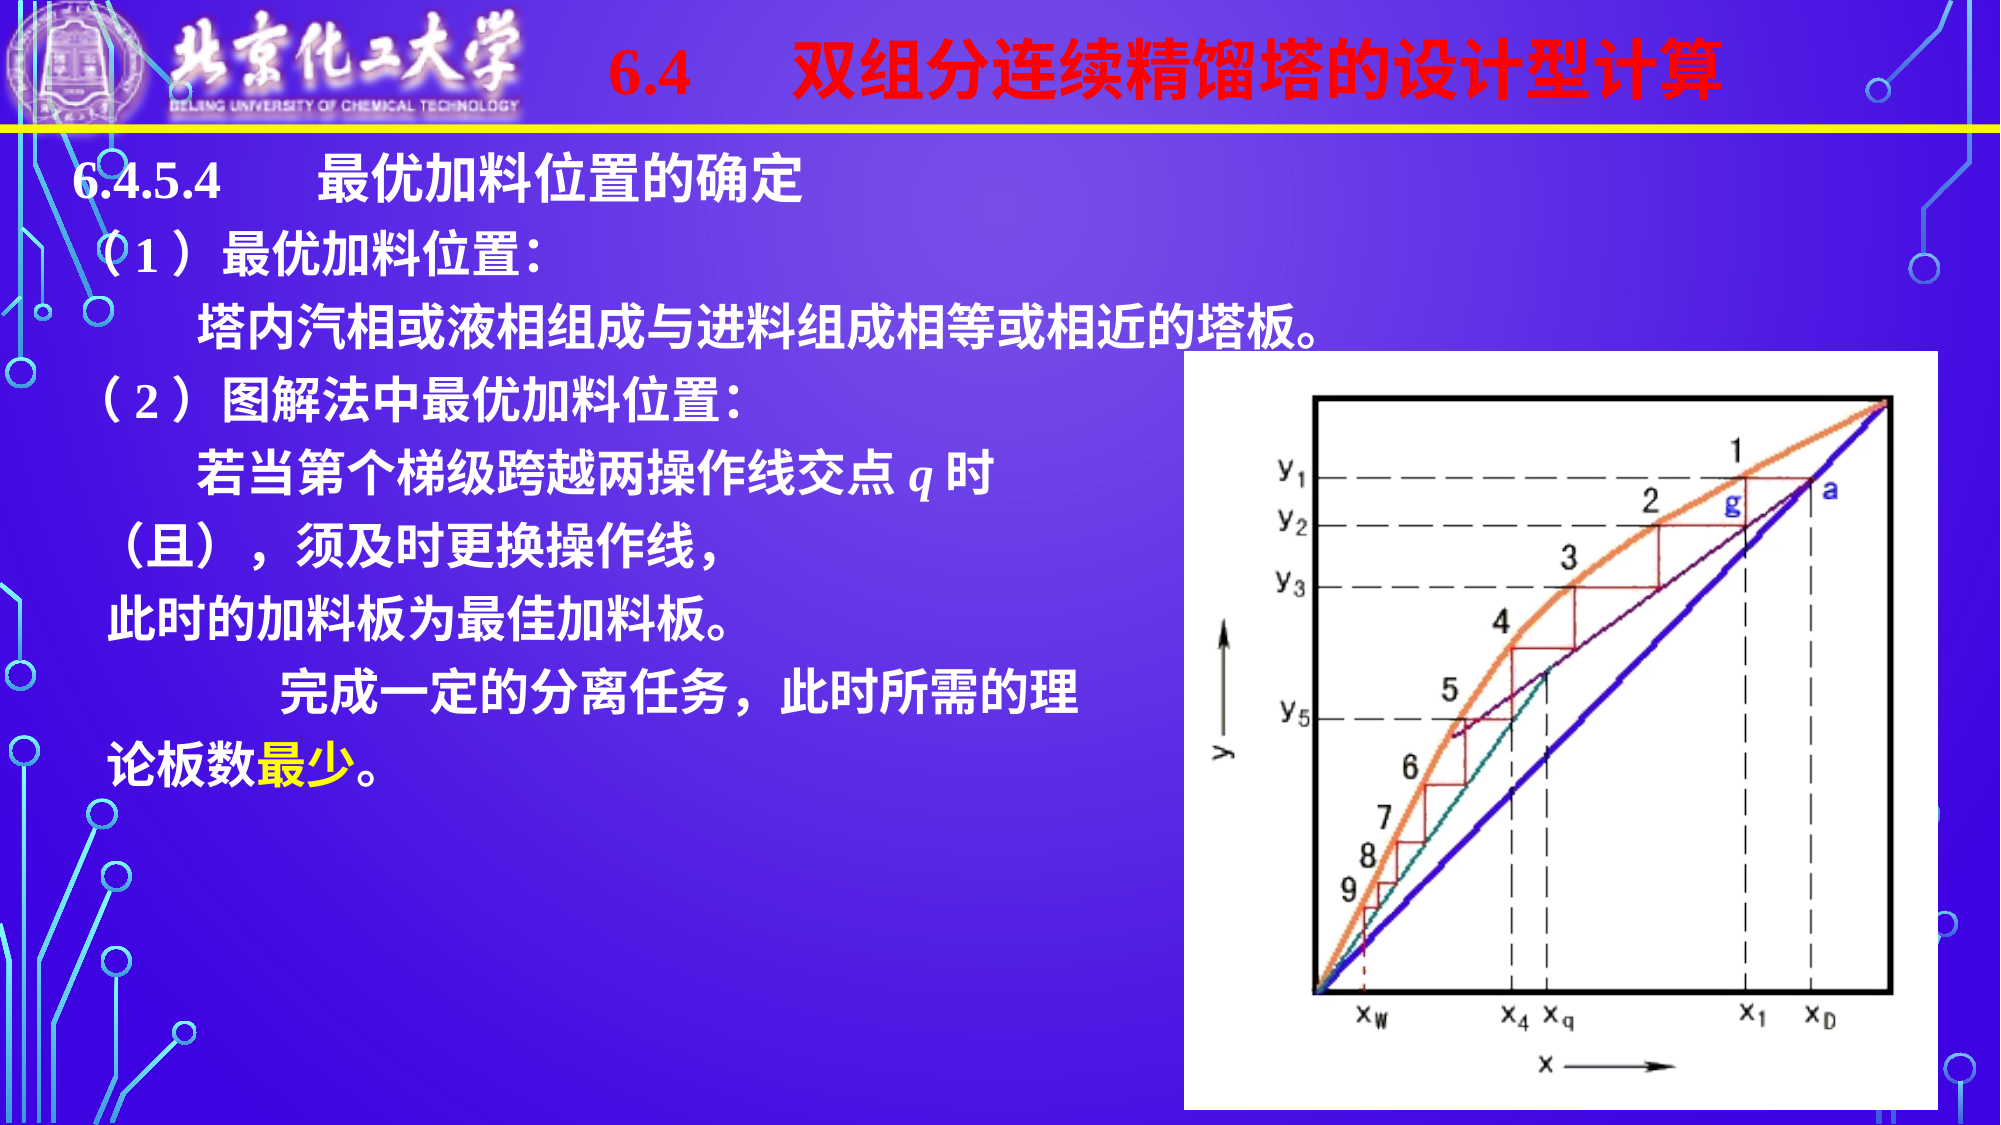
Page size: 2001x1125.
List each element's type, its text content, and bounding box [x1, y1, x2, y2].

picture [5, 0, 531, 124]
picture [1183, 350, 1939, 1111]
text_box 6.4 双组分连续精馏塔的设计型计算 [593, 20, 1775, 116]
